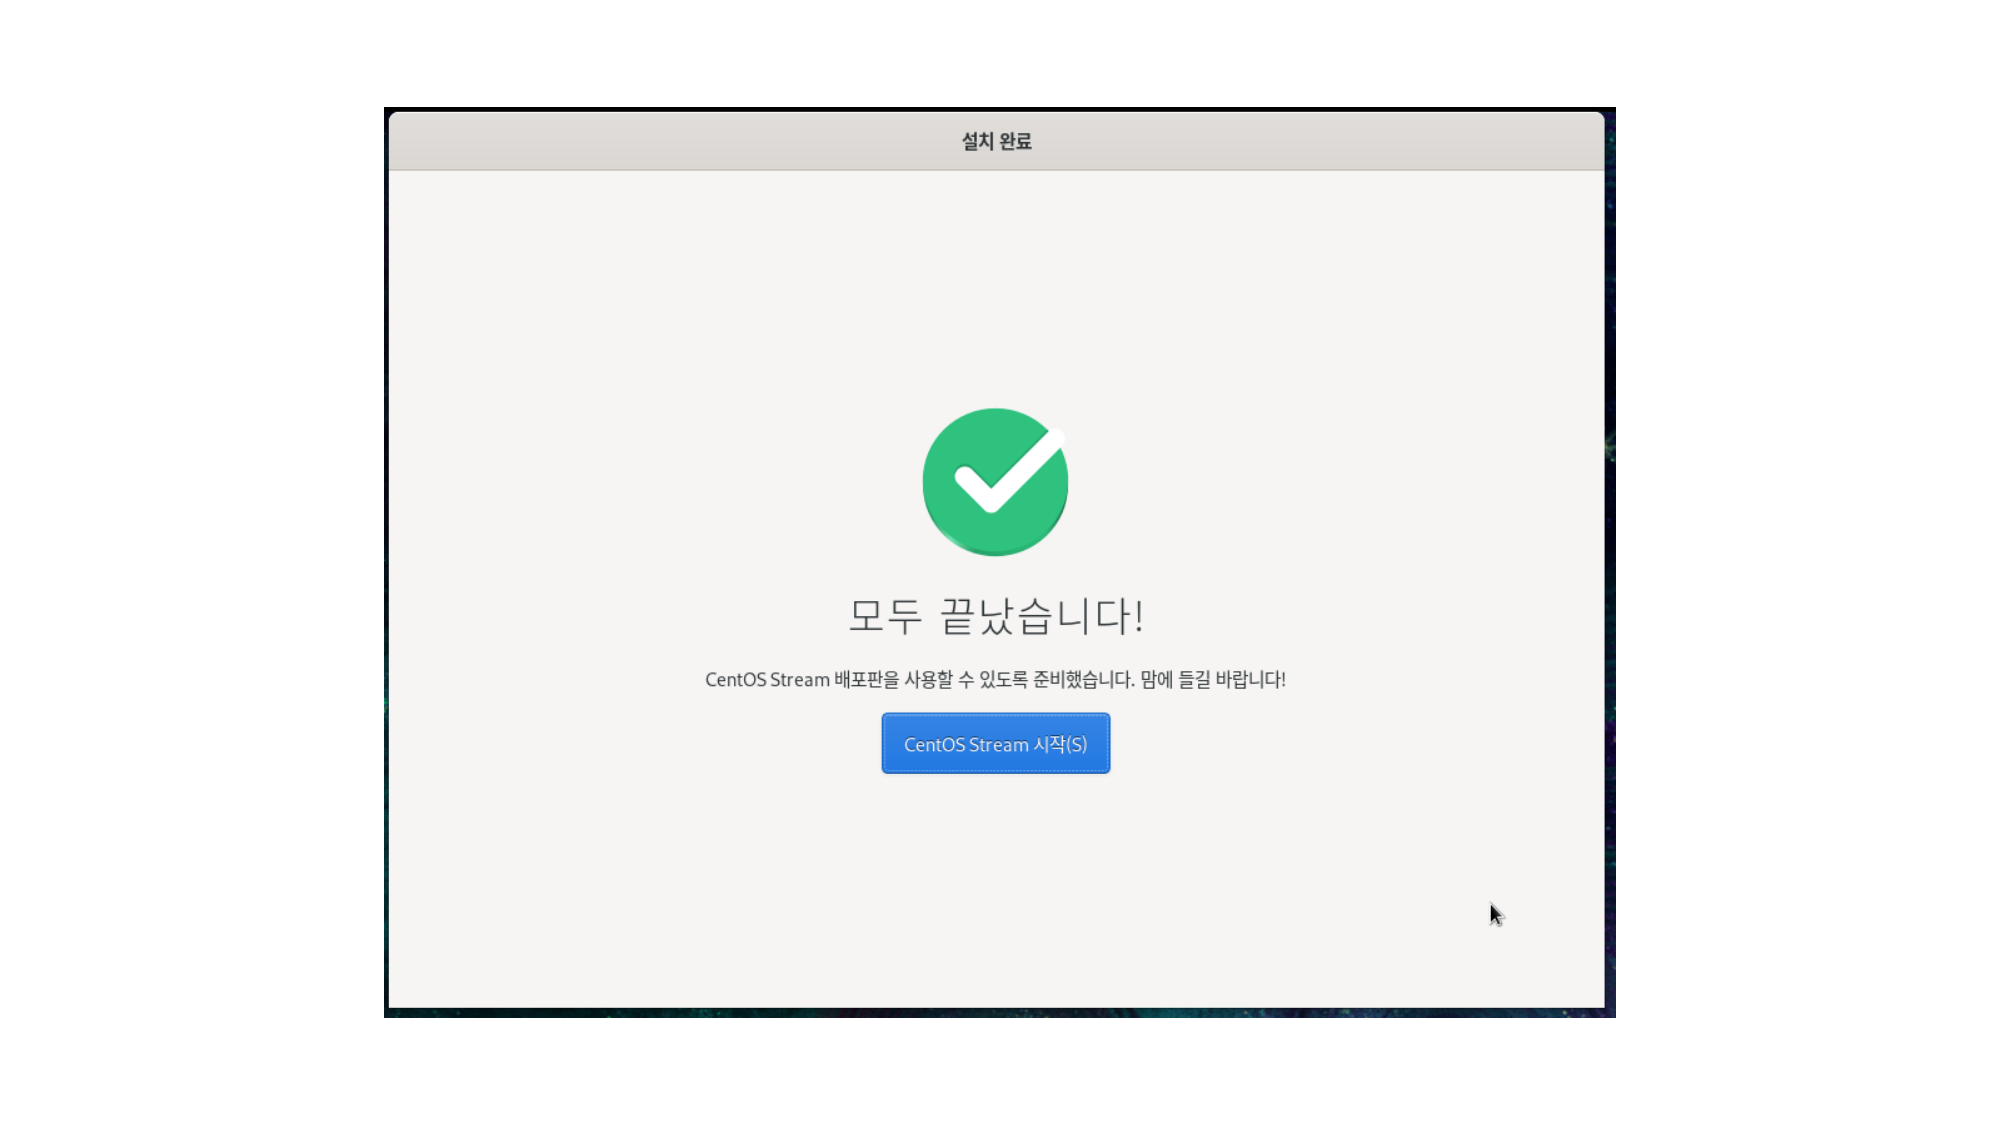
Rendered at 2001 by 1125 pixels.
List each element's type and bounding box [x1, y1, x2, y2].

picture [384, 107, 1616, 1018]
